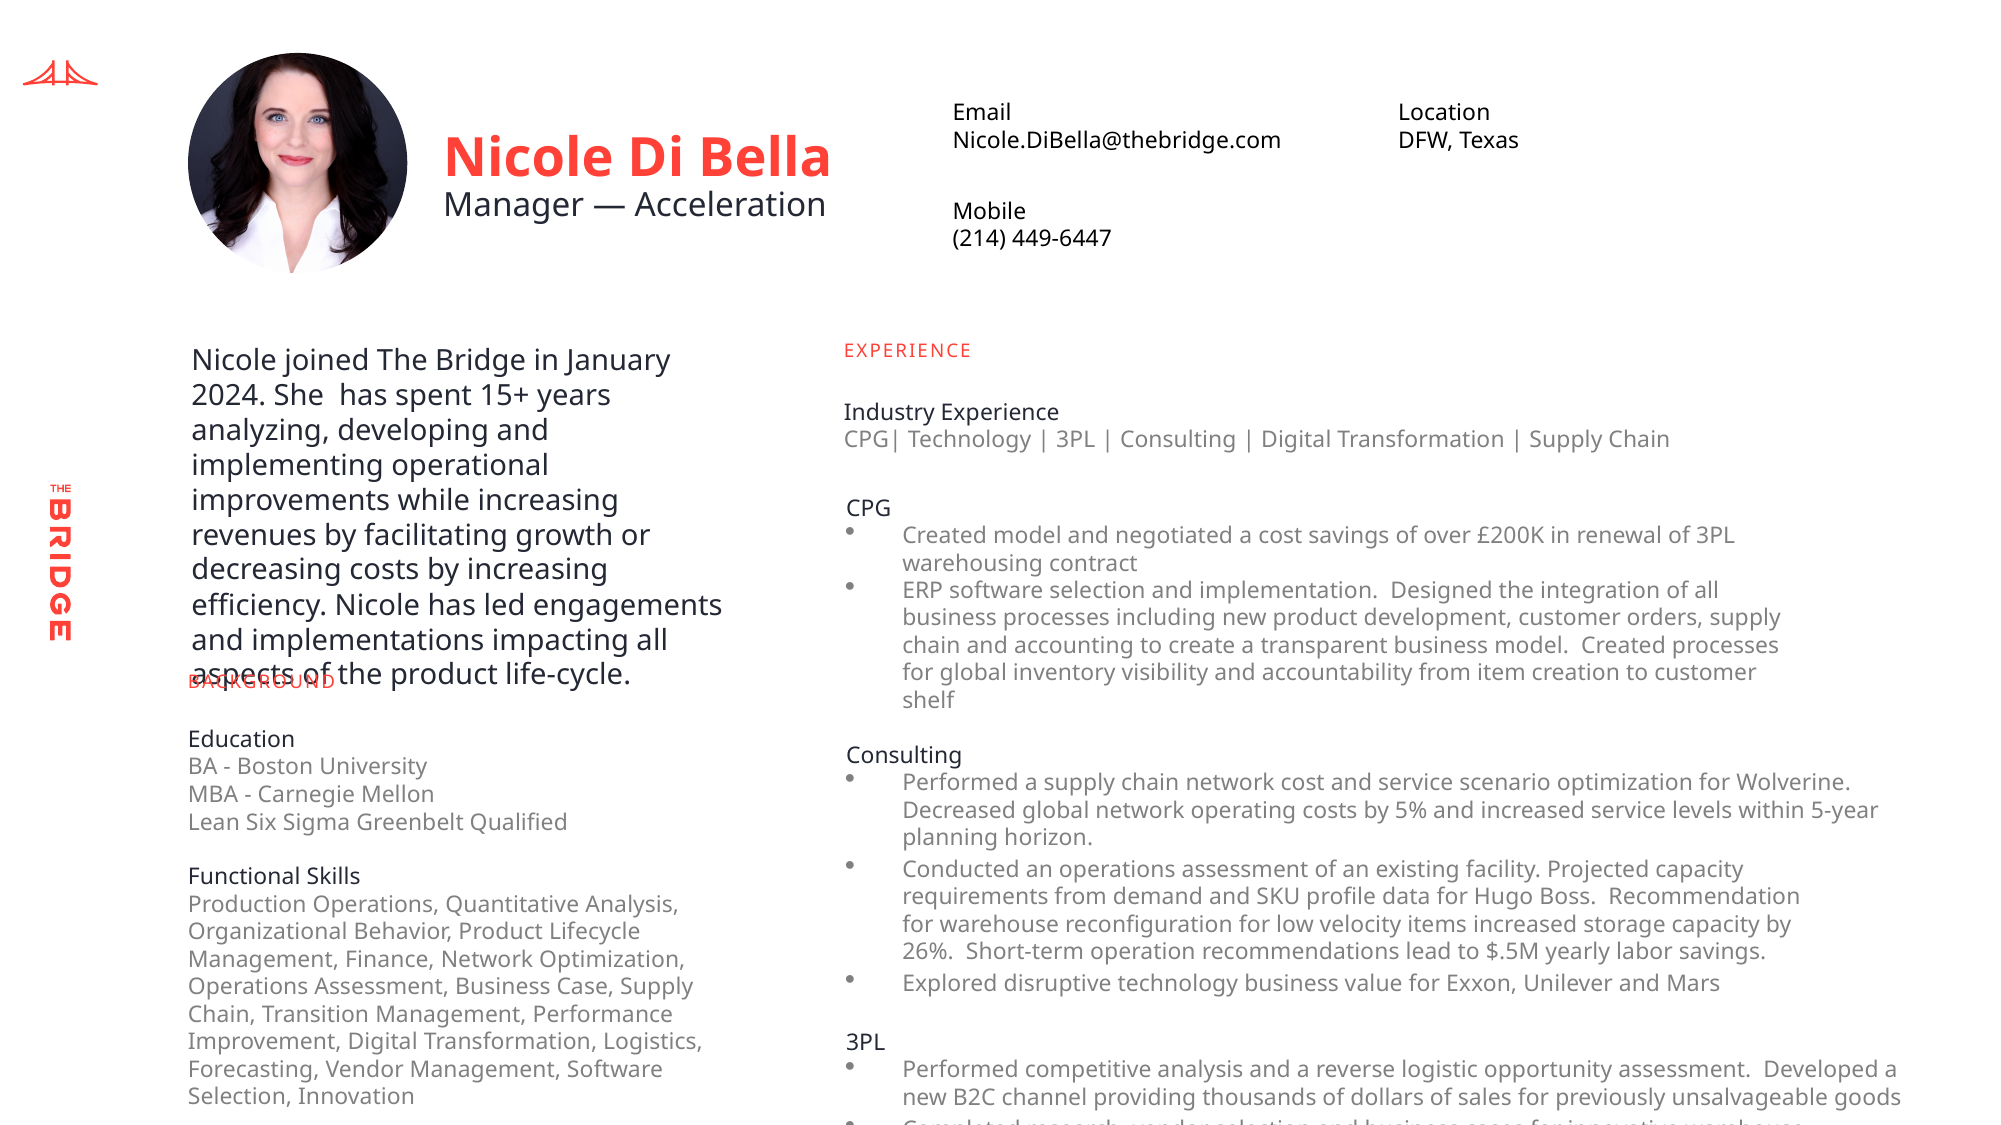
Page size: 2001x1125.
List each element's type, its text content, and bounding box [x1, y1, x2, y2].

text_box Nicole joined The Bridge in January 2024. She has spent 15+ years analyzing, developing and implementing operational improvements while increasing revenues by facilitating growth or decreasing costs by increasing efficiency. Nicole has led engagements and implementations impacting all aspects of the product life-cycle. [191, 341, 737, 691]
text_box Education BA - Boston University MBA - Carnegie Mellon Lean Six Sigma Greenbelt Qualified Functional Skills Production Operations, Quantitative Analysis, Organizational Behavior, Product Lifecycle Management, Finance, Network Optimization, Operations Assessment, Business Case, Supply Chain, Transition Management, Performance Improvement, Digital Transformation, Logistics, Forecasting, Vendor Management, Software Selection, Innovation [187, 724, 734, 1125]
text_box EXPERIENCE [843, 341, 1265, 370]
text_box BACKGROUND [187, 672, 580, 697]
text_box CPG Created model and negotiated a cost savings of over £200K in renewal of 3PL warehousing contract ERP software selection and implementation. Designed the integration of all business processes including new product development, customer orders, supply chain and accounting to create a transparent business model. Created processes for global inventory visibility and accountability from item creation to customer shelf Consulting Performed a supply chain network cost and service scenario optimization for Wolverine. Decreased global network operating costs by 5% and increased service levels within 5-year planning horizon. Conducted an operations assessment of an existing facility. Projected capacity requirements from demand and SKU profile data for Hugo Boss. Recommendation for warehouse reconfiguration for low velocity items increased storage capacity by 26%. Short-term operation recommendations lead to $.5M yearly labor savings. Explored disruptive technology business value for Exxon, Unilever and Mars 3PL Performed competitive analysis and a reverse logistic opportunity assessment. Developed a new B2C channel providing thousands of dollars of sales for previously unsalvageable goods Completed research, vendor selection and business cases for innovative warehouse technologies [845, 465, 1943, 1125]
text_box Email Nicole.DiBella@thebridge.com [952, 97, 1398, 153]
text_box Nicole Di Bella Manager — Acceleration [443, 67, 953, 287]
picture [187, 52, 408, 274]
text_box Industry Experience CPG| Technology | 3PL | Consulting | Digital Transformation | Supply Chain [843, 397, 1943, 453]
text_box Mobile (214) 449-6447 [952, 196, 1449, 252]
text_box Location DFW, Texas [1398, 97, 1716, 181]
